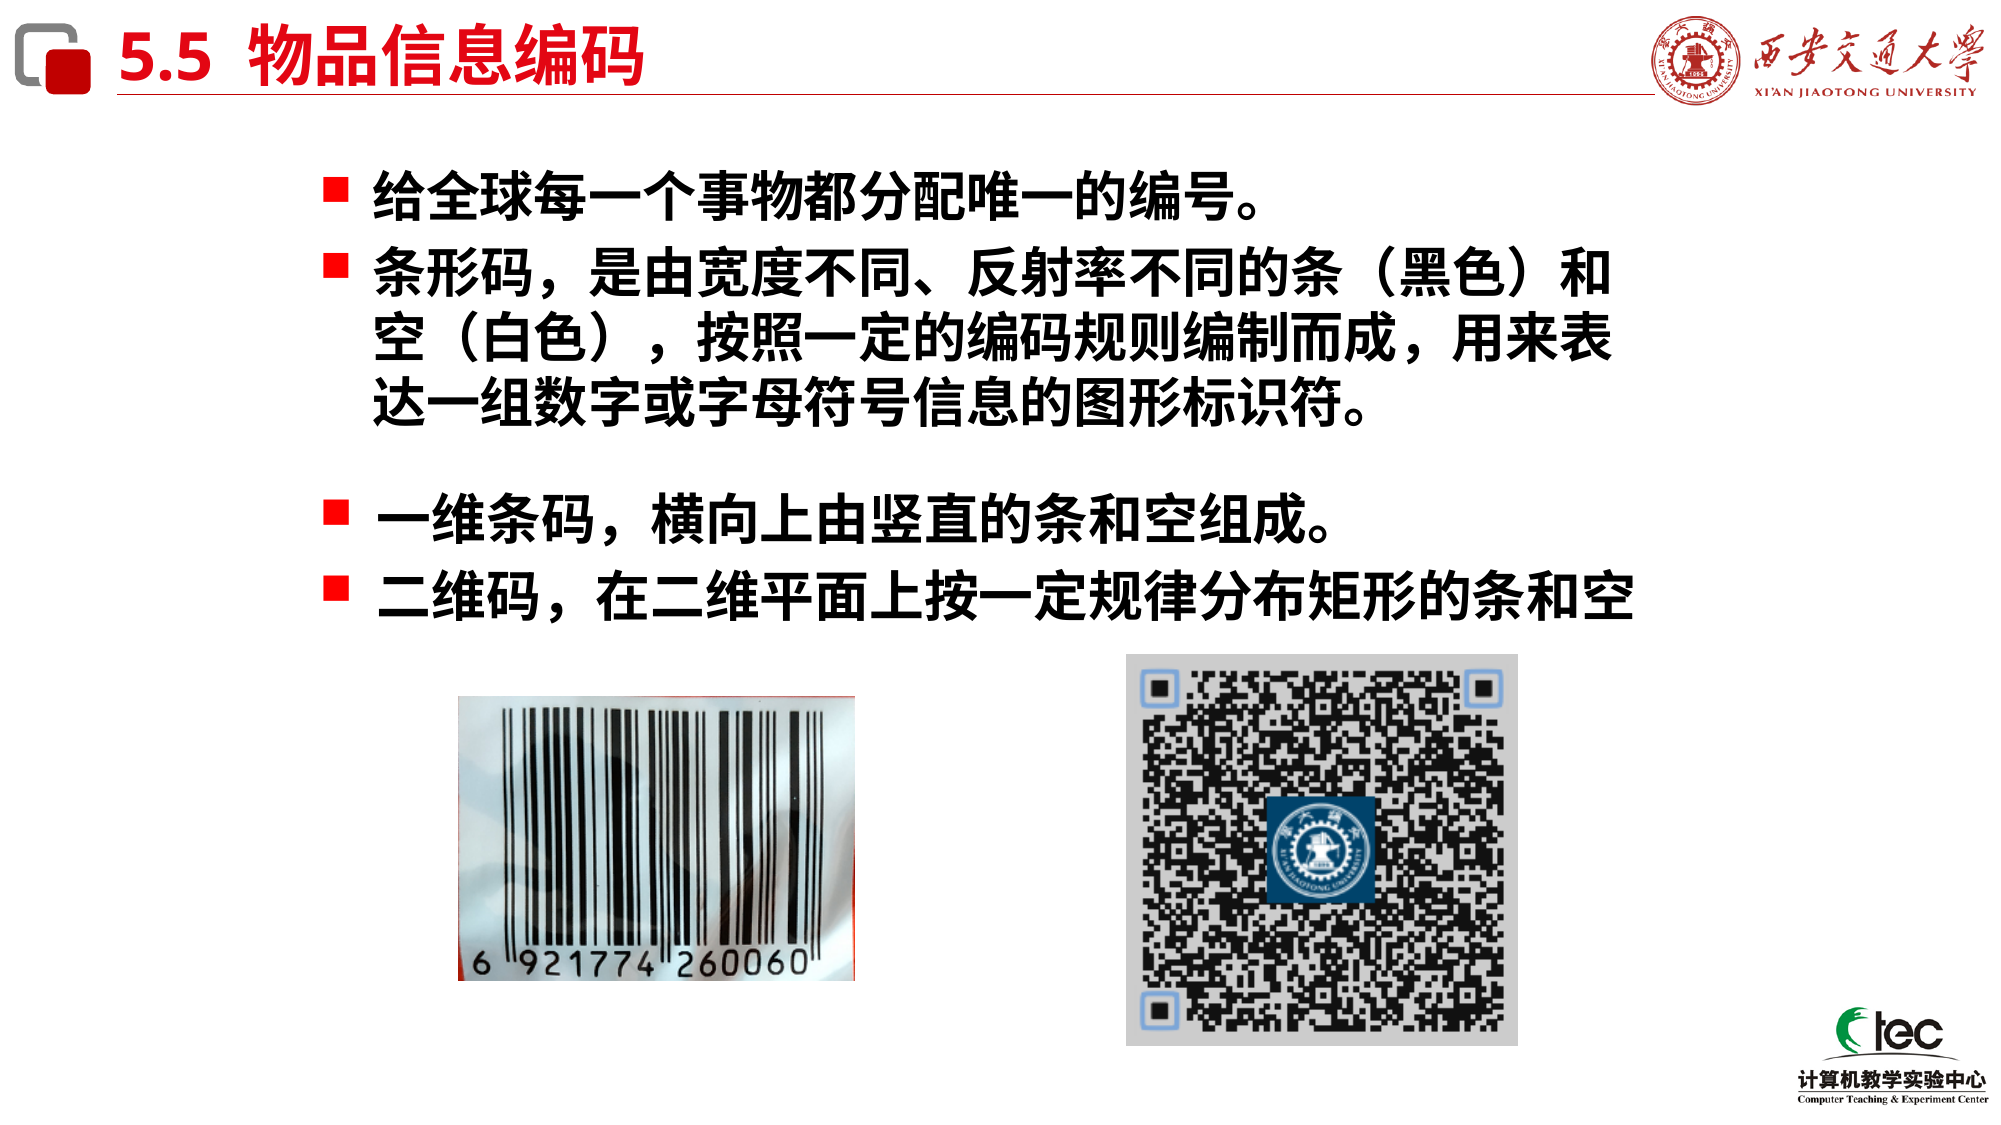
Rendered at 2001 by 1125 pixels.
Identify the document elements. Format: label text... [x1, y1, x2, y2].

text_box 一维条码，横向上由竖直的条和空组成。 二维码，在二维平面上按一定规律分布矩形的条和空 [304, 477, 1655, 655]
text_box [19, 27, 91, 95]
text_box 5.5 物品信息编码 [103, 6, 907, 102]
picture [458, 696, 855, 981]
text_box 给全球每一个事物都分配唯一的编号。 条形码，是由宽度不同、反射率不同的条（黑色）和空（白色），按照一定的编码规则编制而成，用来表达一组数字或字母符号信息的图形标识符。 [304, 155, 1655, 477]
picture [1788, 993, 2000, 1125]
picture [1647, 12, 1995, 109]
picture [1126, 654, 1518, 1046]
